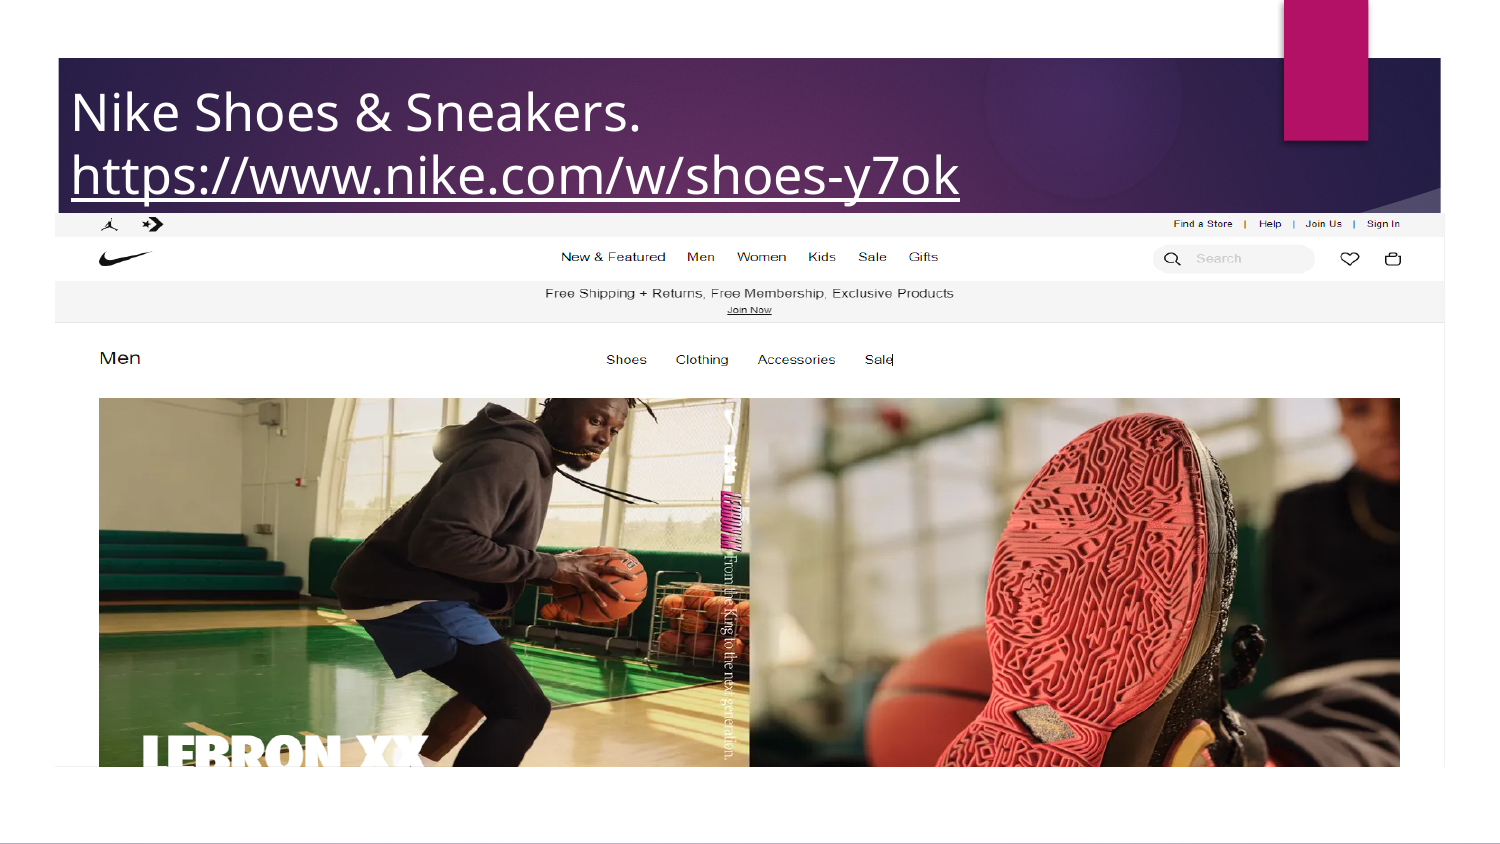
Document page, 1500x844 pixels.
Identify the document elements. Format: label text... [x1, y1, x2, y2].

picture [55, 213, 1445, 767]
text_box Nike Shoes & Sneakers. https://www.nike.com/w/shoes-y7ok [55, 72, 1500, 221]
